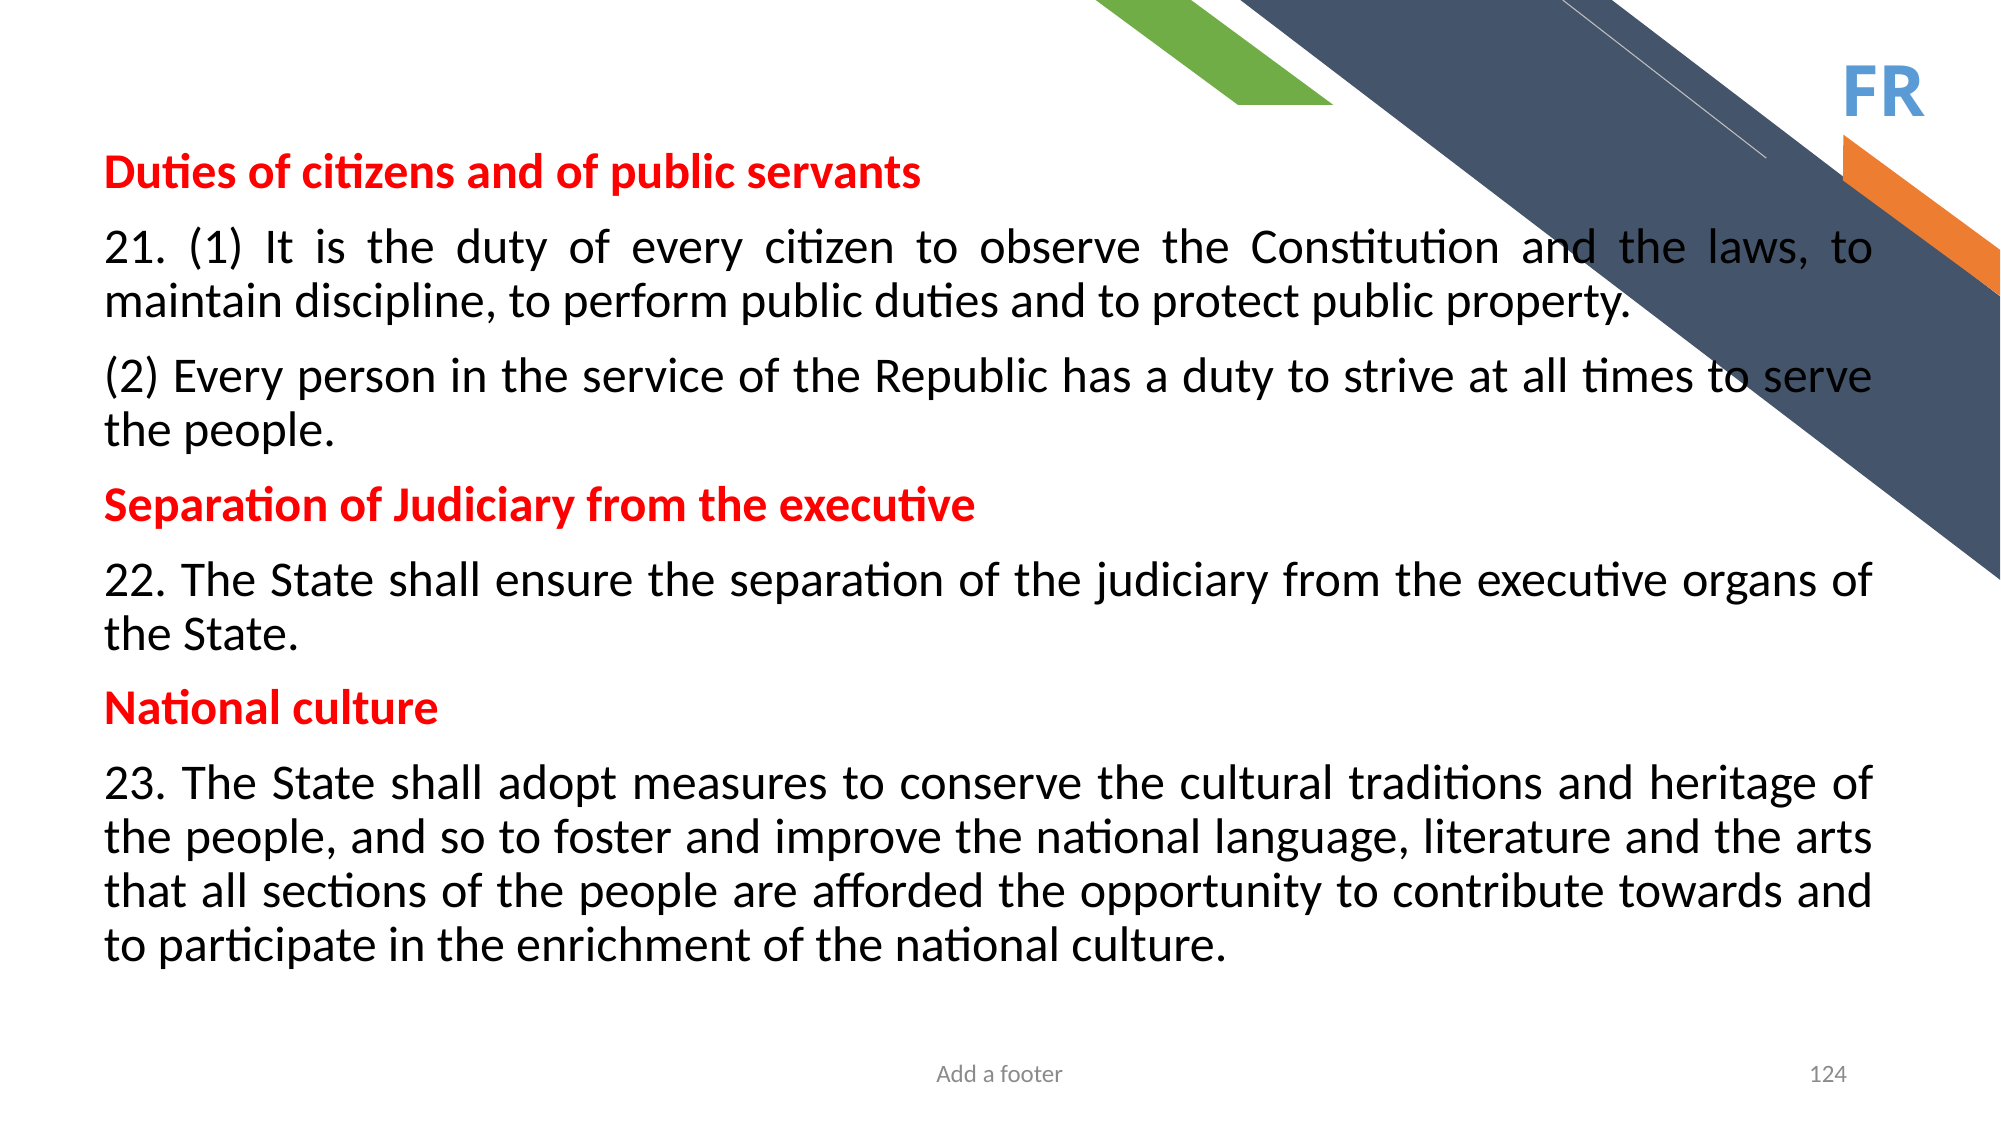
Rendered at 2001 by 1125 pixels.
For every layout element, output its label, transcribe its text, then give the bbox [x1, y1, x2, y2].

slide_number 124 [1412, 1042, 1863, 1103]
footer Add a footer [662, 1042, 1338, 1103]
list Duties of citizens and of public servants 21. (1) It is the duty of every citizen to observe the Constitution and the laws, to maintain discipline, to perform public duties and to protect public property. (2) Every person in the service of the Republic has a duty to strive at all times to serve the people. Separation of Judiciary from the executive 22. The State shall ensure the separation of the judiciary from the executive organs of the State. National culture 23. The State shall adopt measures to conserve the cultural traditions and heritage of the people, and so to foster and improve the national language, literature and the arts that all sections of the people are afforded the opportunity to contribute towards and to participate in the enrichment of the national culture. [88, 138, 1890, 996]
